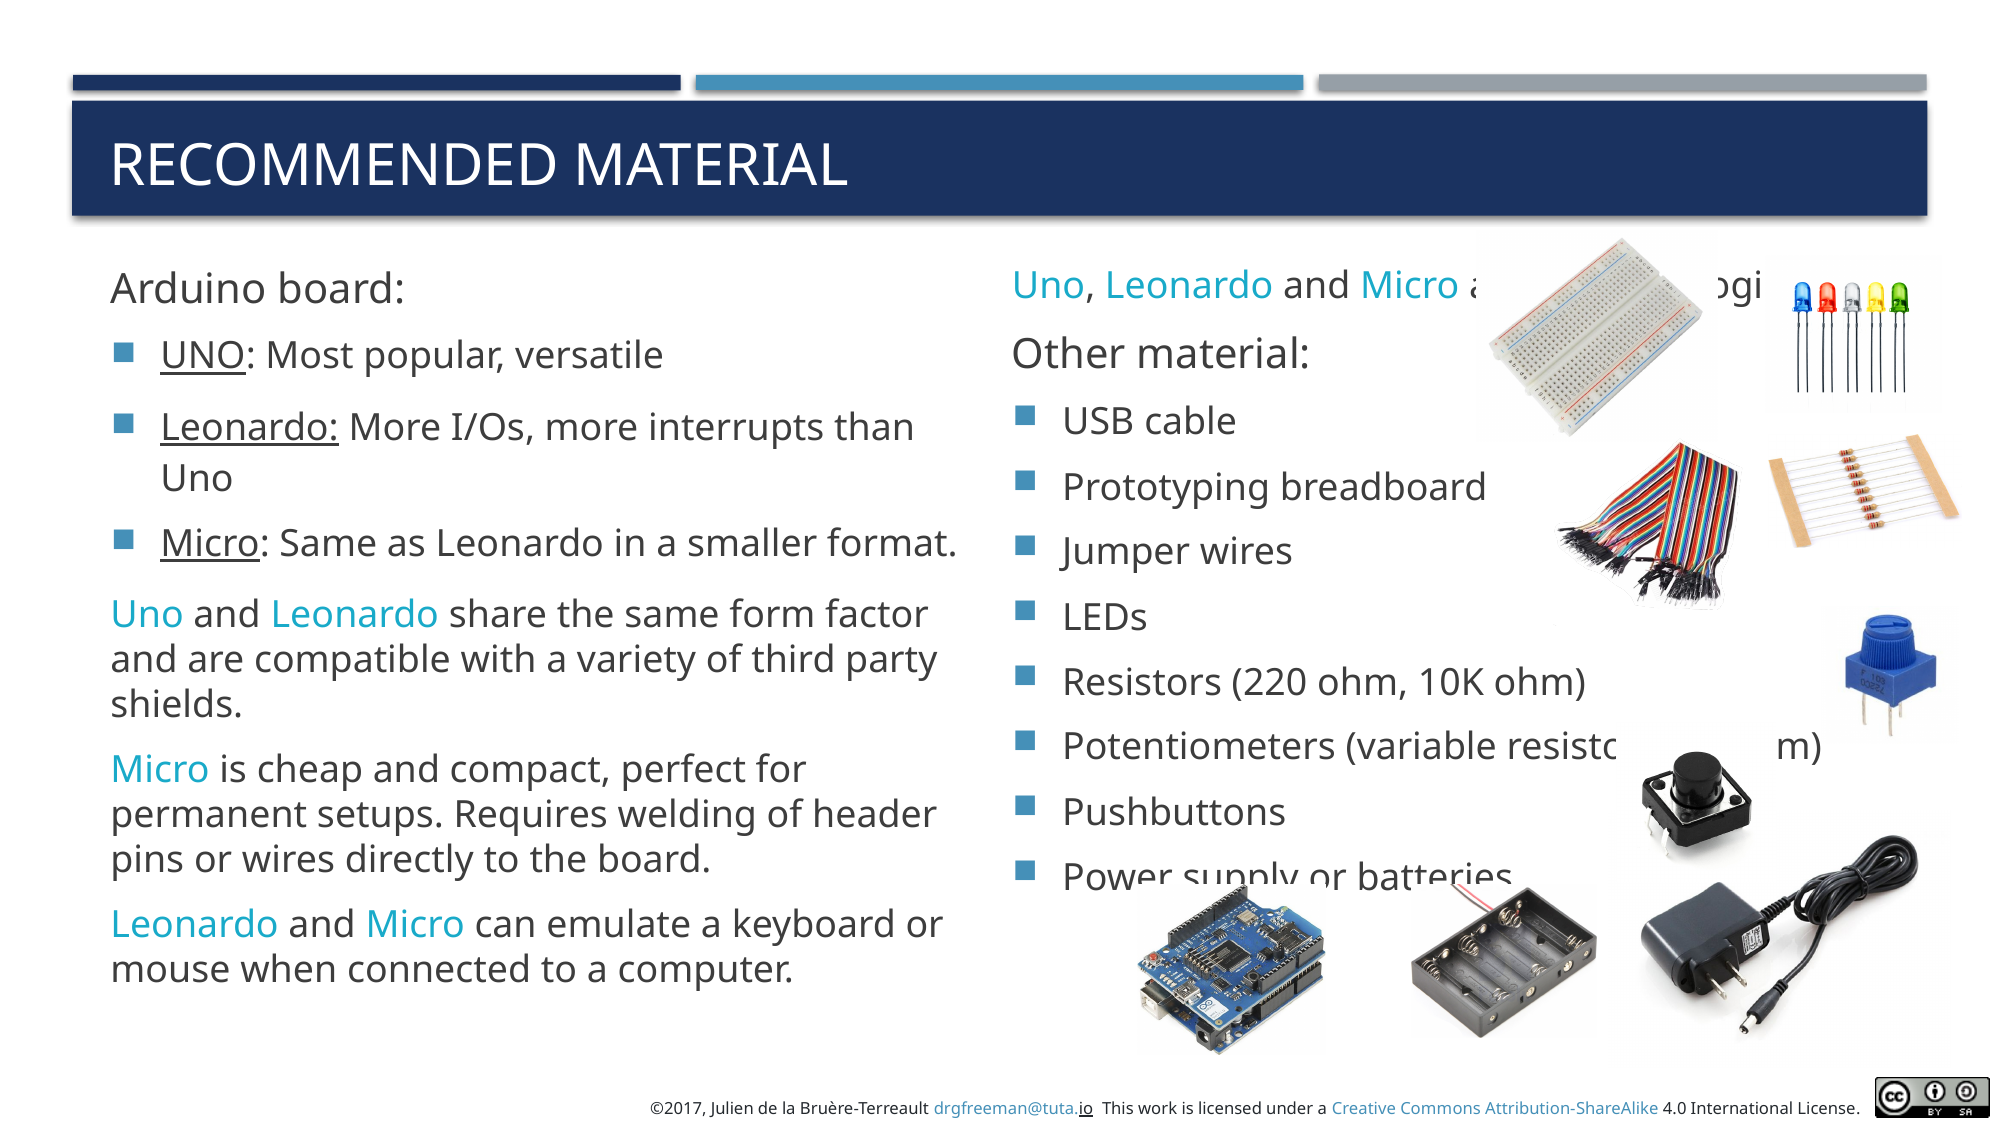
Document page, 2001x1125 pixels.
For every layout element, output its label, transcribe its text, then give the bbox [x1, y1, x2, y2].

picture [1410, 884, 1598, 1038]
picture [1874, 1076, 1991, 1119]
text_box ©2017, Julien de la Bruère-Terreault drgfreeman@tuta.io This work is licensed under a Creative Commons Attribution-ShareAlike 4.0 International License. [631, 1091, 1871, 1125]
picture [1821, 606, 1959, 744]
picture [1767, 434, 1962, 549]
picture [1136, 884, 1327, 1056]
picture [1764, 255, 1942, 413]
list Arduino board: UNO: Most popular, versatile Leonardo: More I/Os, more interrupts than Uno Micro: Same as Leonardo in a smaller format. Uno and Leonardo share the same form factor and are compatible with a variety of third party shields. Micro is cheap and compact, perfect for permanent setups. Requires welding of header pins or wires directly to the board. Leonardo and Micro can emulate a keyboard or mouse when connected to a computer. Uno, Leonardo and Micro all have a 5V logic level. Other material: USB cable Prototyping breadboard Jumper wires LEDs Resistors (220 ohm, 10K ohm) Potentiometers (variable resistor, 10K ohm) Pushbuttons Power supply or batteries [95, 253, 1905, 1002]
picture [1475, 230, 1746, 627]
picture [1607, 721, 1952, 1068]
title Recommended material [94, 119, 1904, 204]
